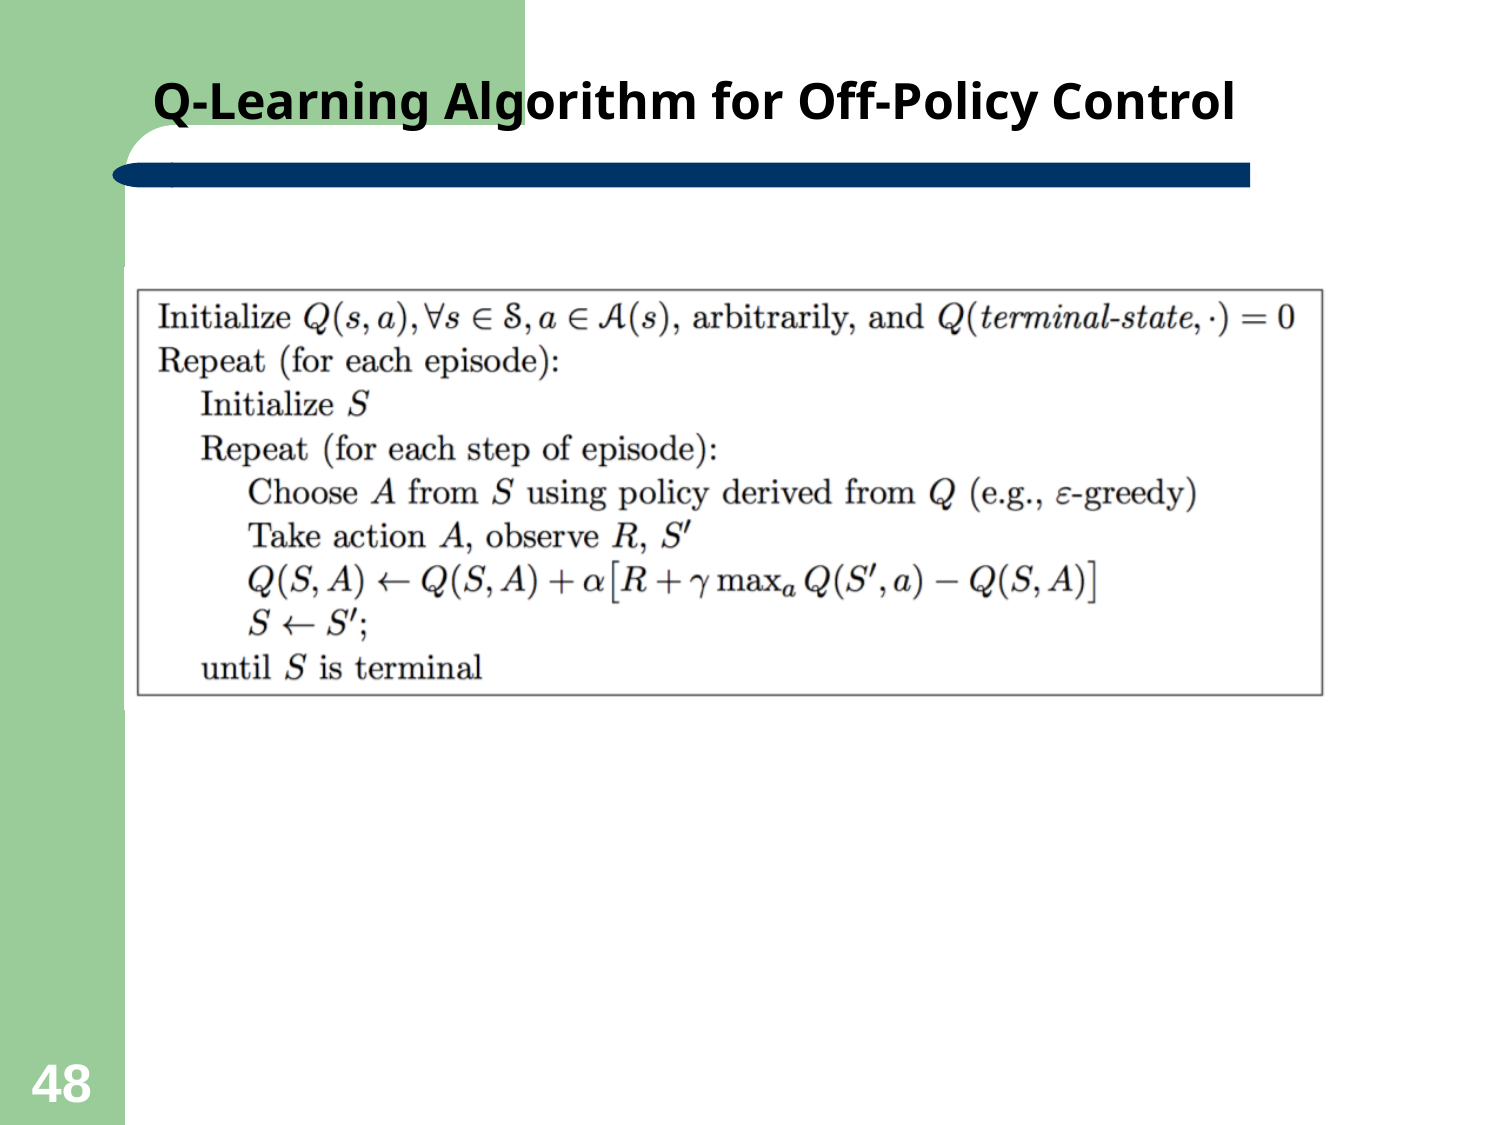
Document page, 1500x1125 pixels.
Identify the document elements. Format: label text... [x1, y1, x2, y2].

picture [124, 266, 1329, 710]
slide_number 48 [13, 1040, 111, 1121]
title Q-Learning Algorithm for Off-Policy Control [137, 37, 1450, 138]
